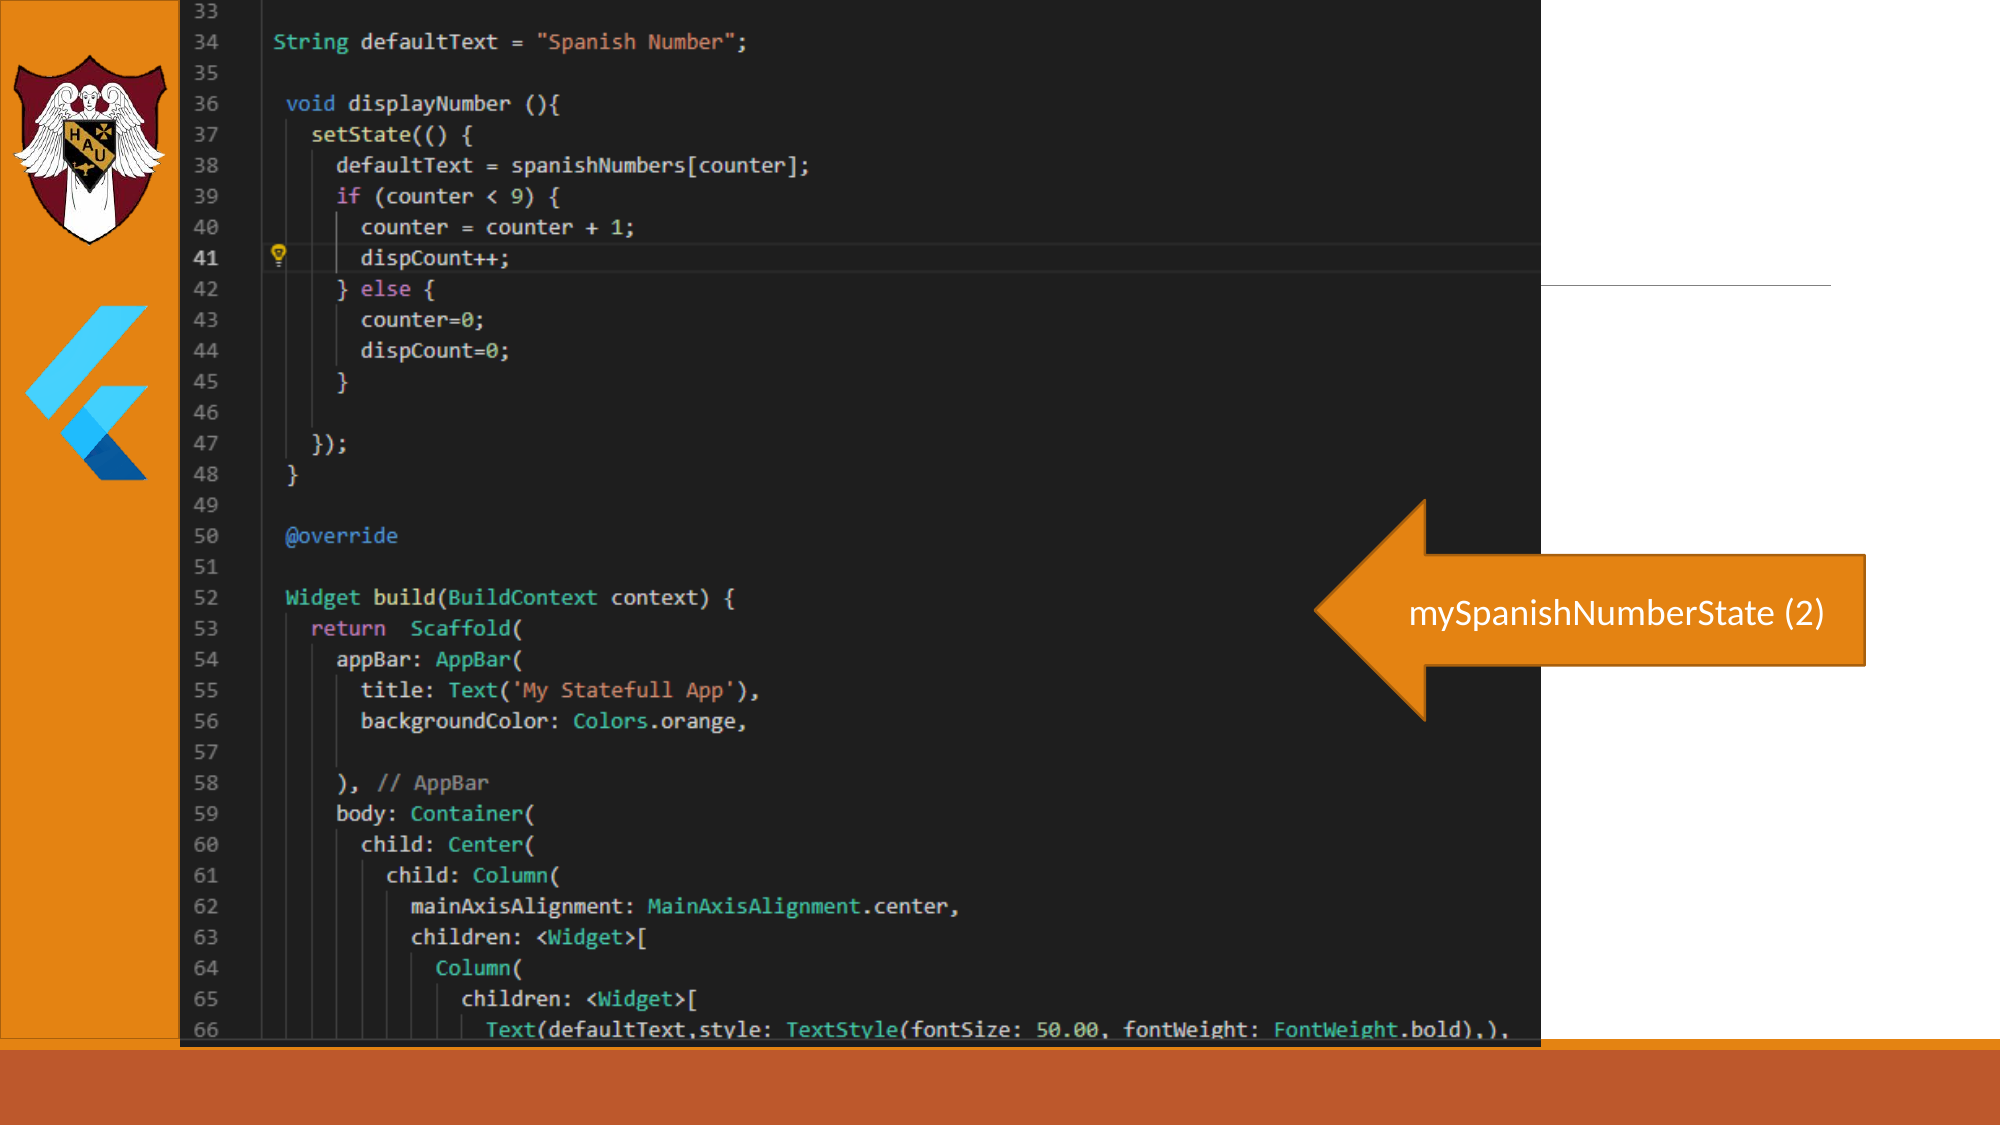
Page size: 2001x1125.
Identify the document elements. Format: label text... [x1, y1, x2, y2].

picture [7, 302, 165, 483]
picture [10, 46, 169, 250]
picture [179, 0, 1541, 1048]
text_box mySpanishNumberState (2) [1549, 553, 1866, 667]
